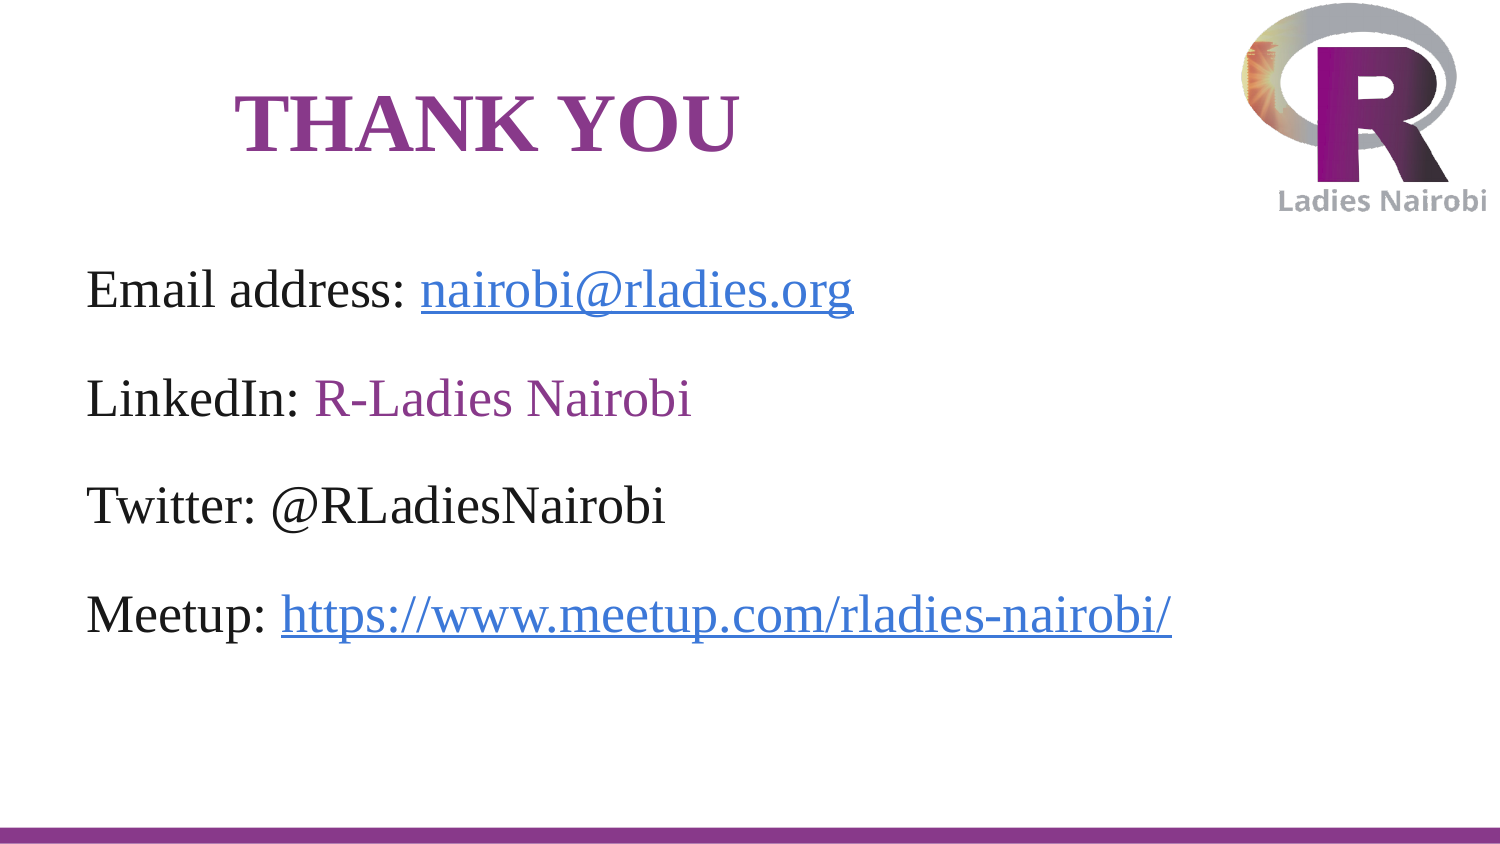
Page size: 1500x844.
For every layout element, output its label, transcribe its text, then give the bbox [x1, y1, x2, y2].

list Email address: nairobi@rladies.org LinkedIn: R-Ladies Nairobi Twitter: @RLadiesNairobi Meetup: https://www.meetup.com/rladies-nairobi/ [71, 229, 1455, 750]
picture [1227, 0, 1500, 216]
title THANK YOU [48, 52, 928, 230]
